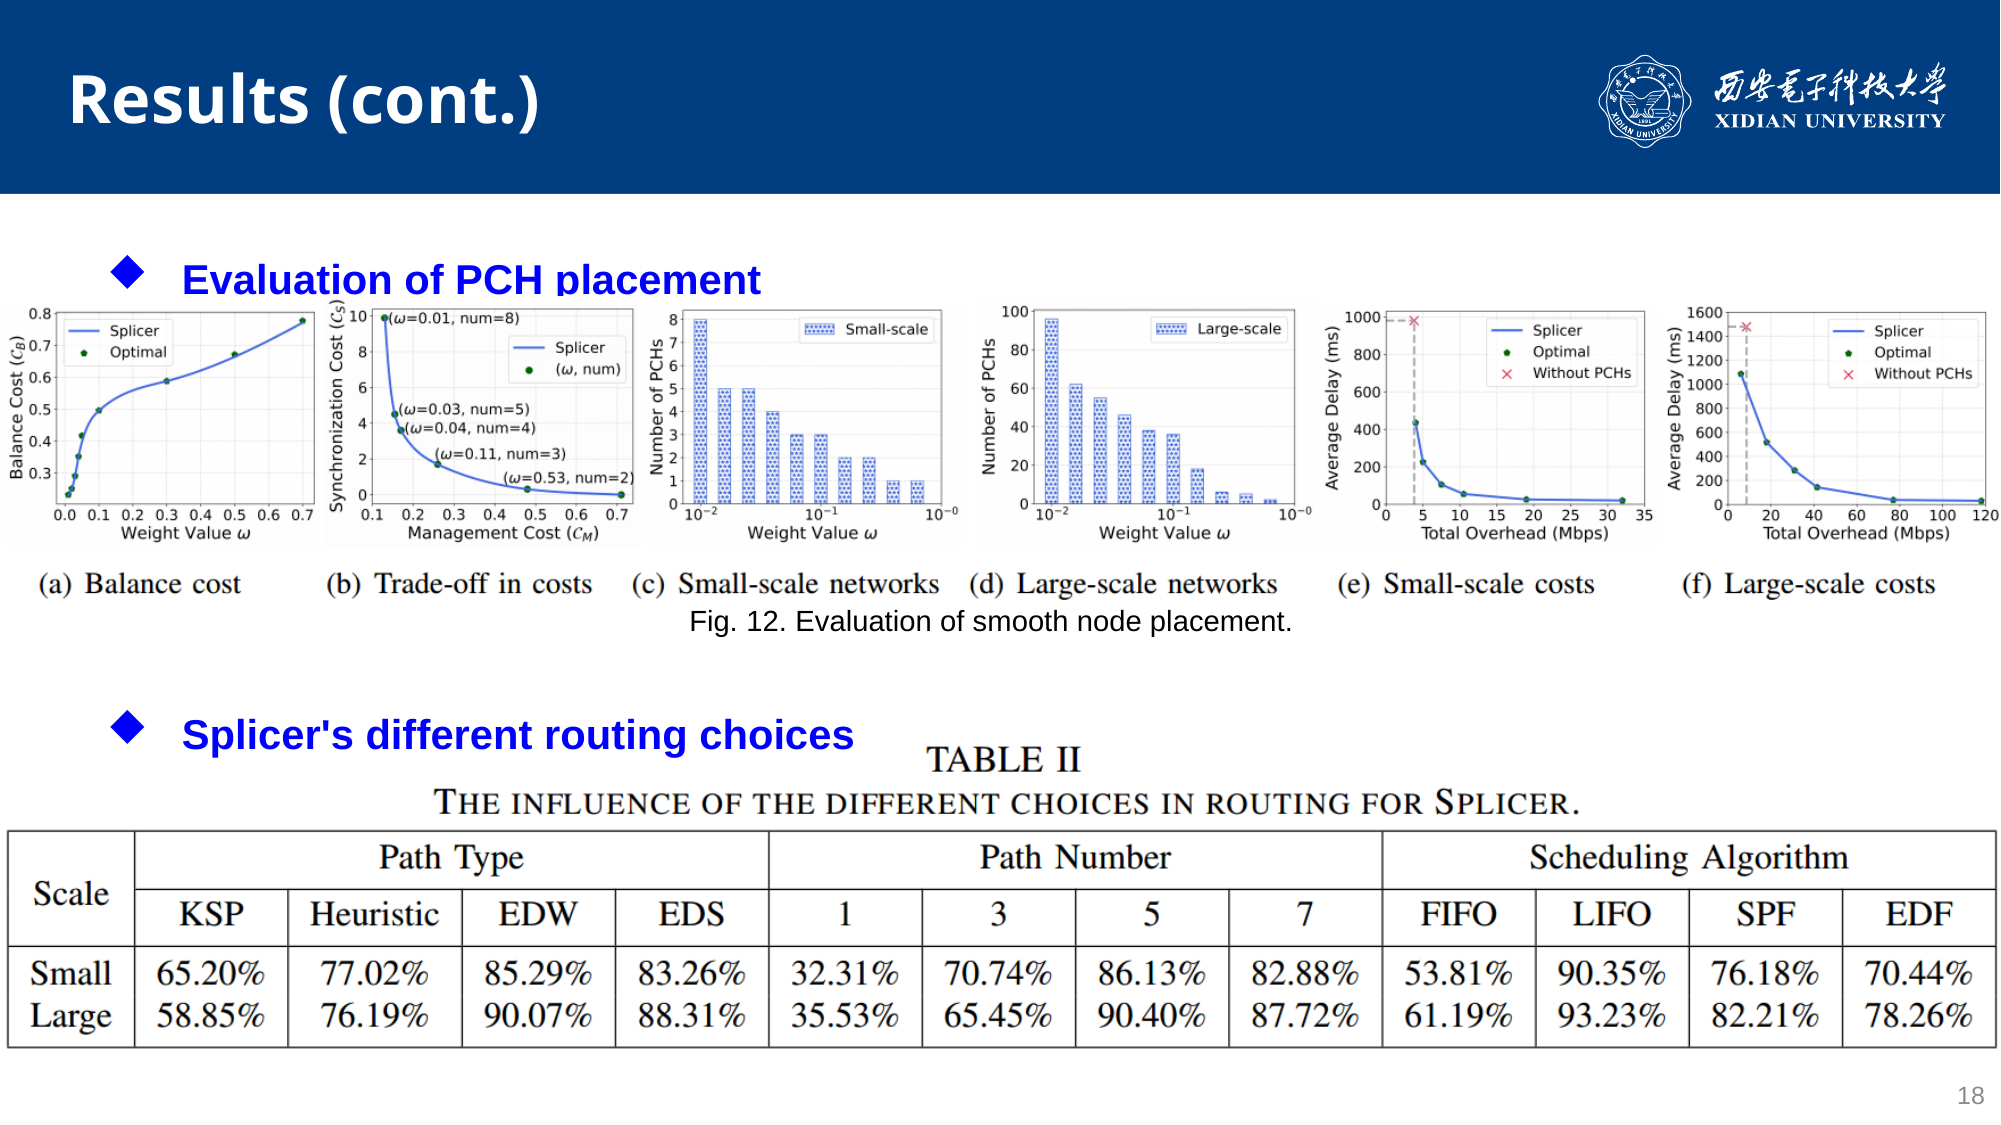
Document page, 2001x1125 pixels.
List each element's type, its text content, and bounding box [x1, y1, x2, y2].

picture [1598, 54, 1946, 149]
list Results (cont.) [52, 41, 1001, 162]
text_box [0, 296, 2000, 646]
picture [0, 741, 2000, 1053]
slide_number 18 [1550, 1065, 2000, 1125]
text_box Splicer's different routing choices [92, 650, 1892, 741]
text_box Evaluation of PCH placement [92, 195, 1892, 296]
